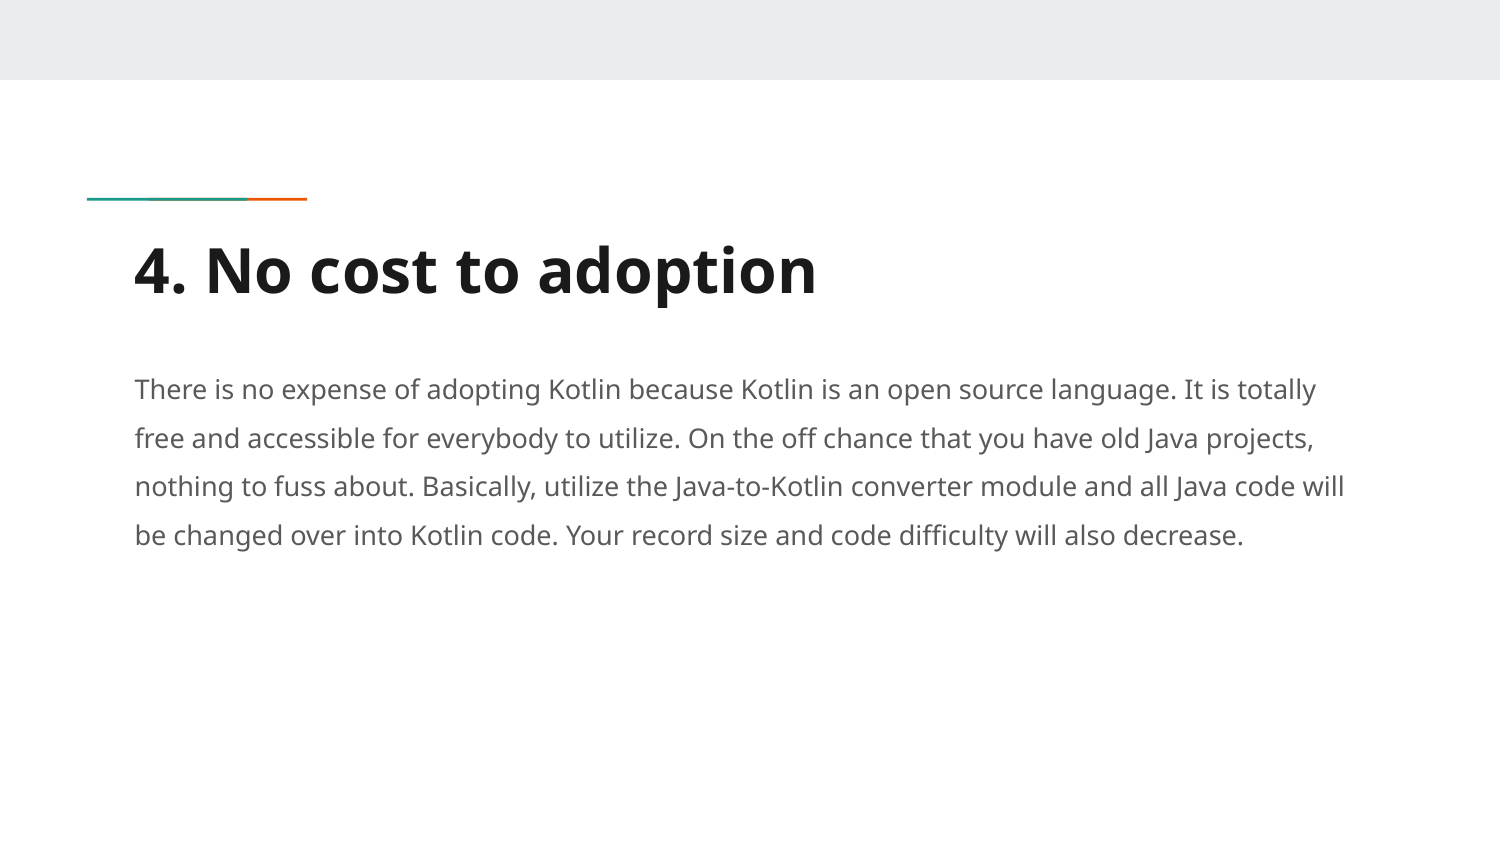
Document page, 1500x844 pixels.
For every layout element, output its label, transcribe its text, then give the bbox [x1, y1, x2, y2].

list There is no expense of adopting Kotlin because Kotlin is an open source language. It is totally free and accessible for everybody to utilize. On the off chance that you have old Java projects, nothing to fuss about. Basically, utilize the Java-to-Kotlin converter module and all Java code will be changed over into Kotlin code. Your record size and code difficulty will also decrease. [119, 341, 1381, 507]
title 4. No cost to adoption [119, 216, 1381, 305]
